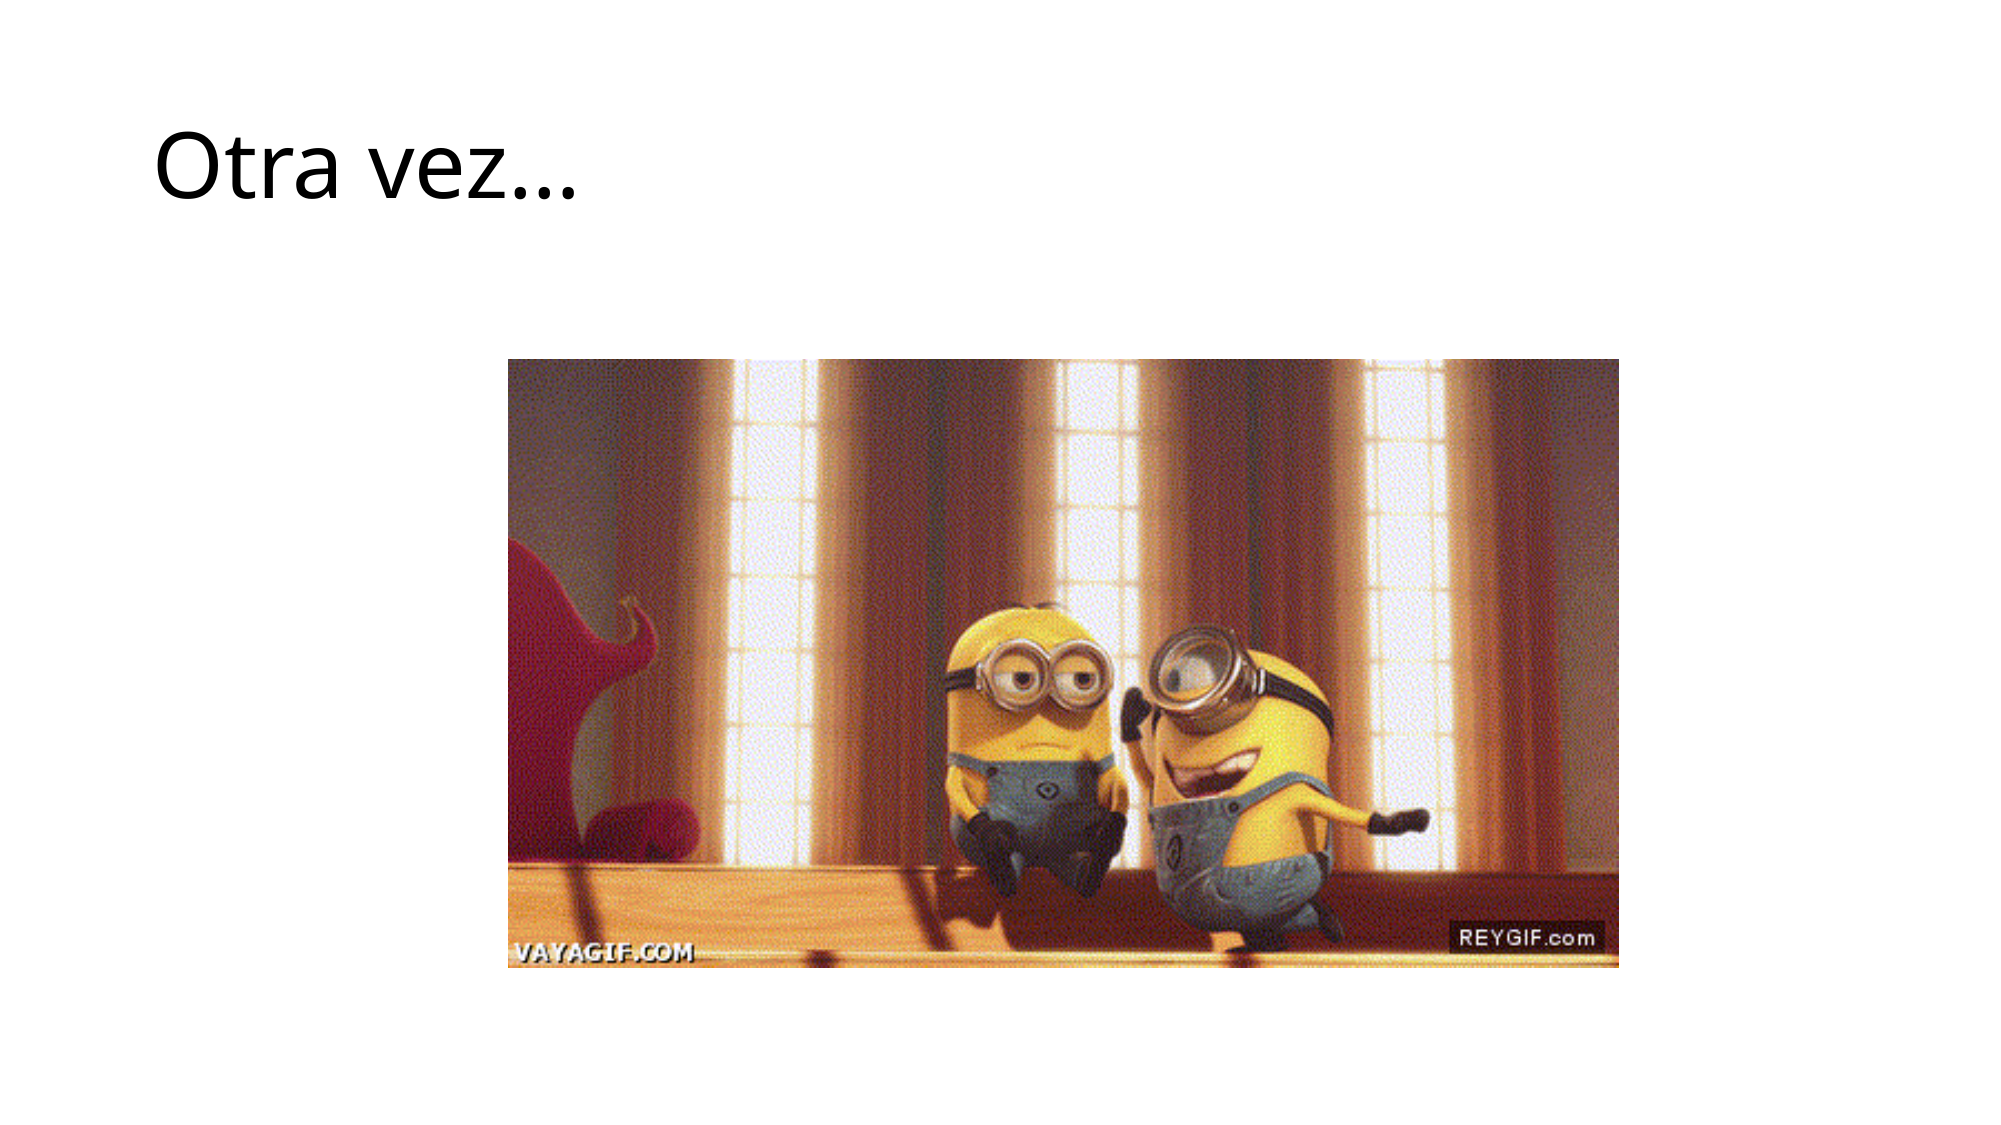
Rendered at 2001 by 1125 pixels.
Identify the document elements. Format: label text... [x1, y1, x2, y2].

picture [508, 359, 1619, 968]
title Otra vez… [137, 59, 1863, 278]
